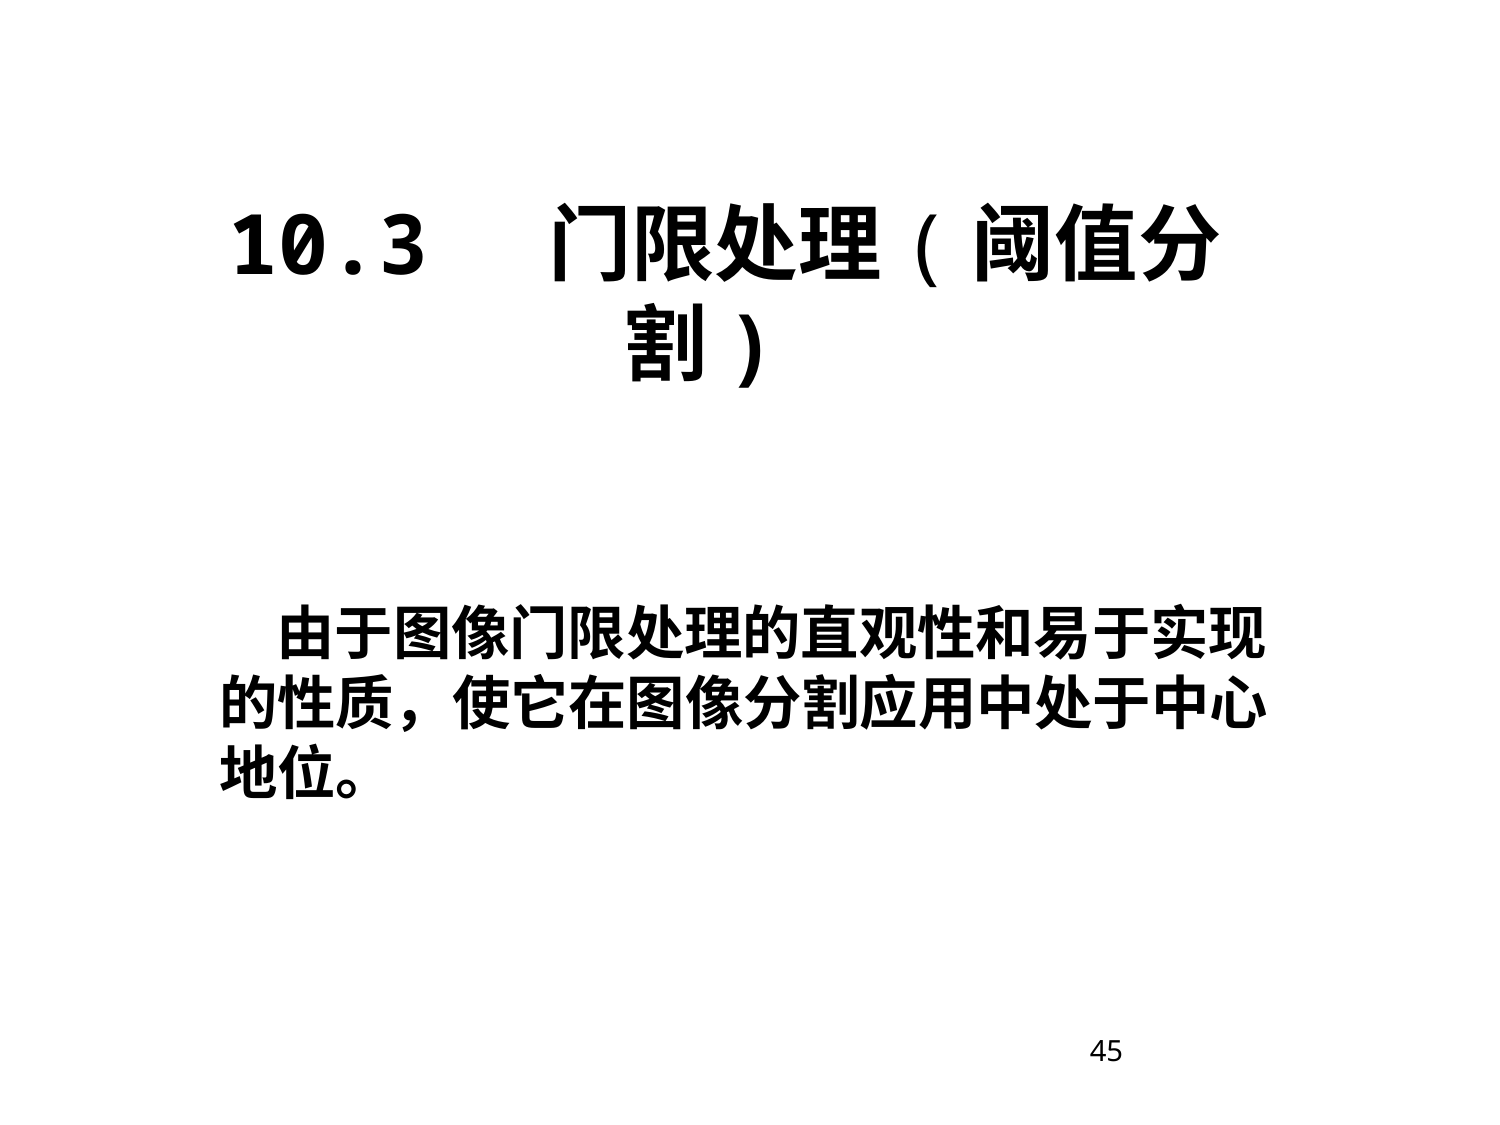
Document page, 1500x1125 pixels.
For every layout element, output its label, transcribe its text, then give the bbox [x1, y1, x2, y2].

text_box 10.3 门限处理(阈值分割) [174, 259, 1275, 399]
text_box 由于图像门限处理的直观性和易于实现的性质，使它在图像分割应用中处于中心地位。 [204, 588, 1294, 814]
slide_number 45 [1074, 1024, 1451, 1103]
